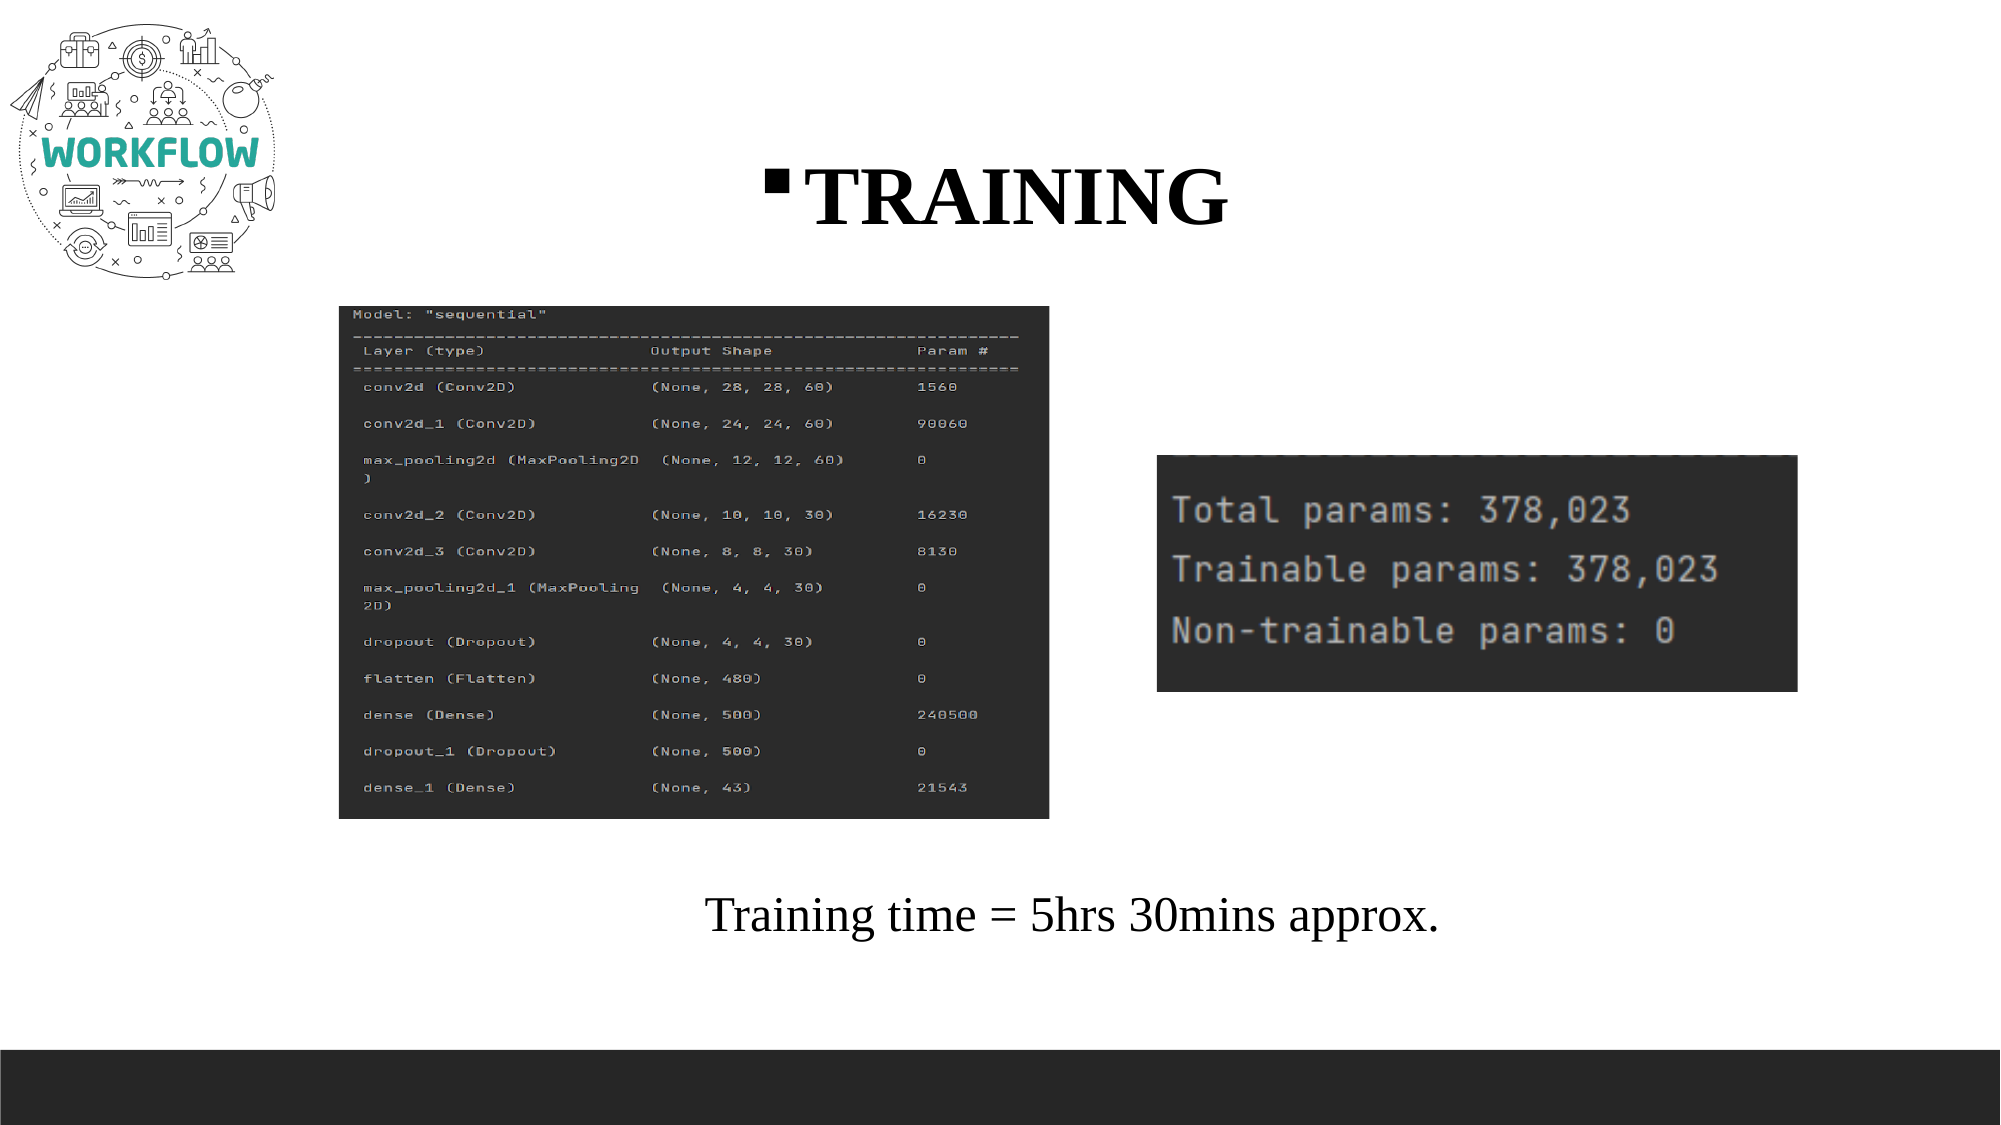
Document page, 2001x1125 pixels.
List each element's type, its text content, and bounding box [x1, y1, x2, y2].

text_box Training time = 5hrs 30mins approx. [592, 874, 1554, 950]
picture [9, 23, 275, 281]
text_box TRAINING [743, 134, 1305, 249]
picture [1156, 455, 1799, 693]
picture [338, 305, 1050, 820]
